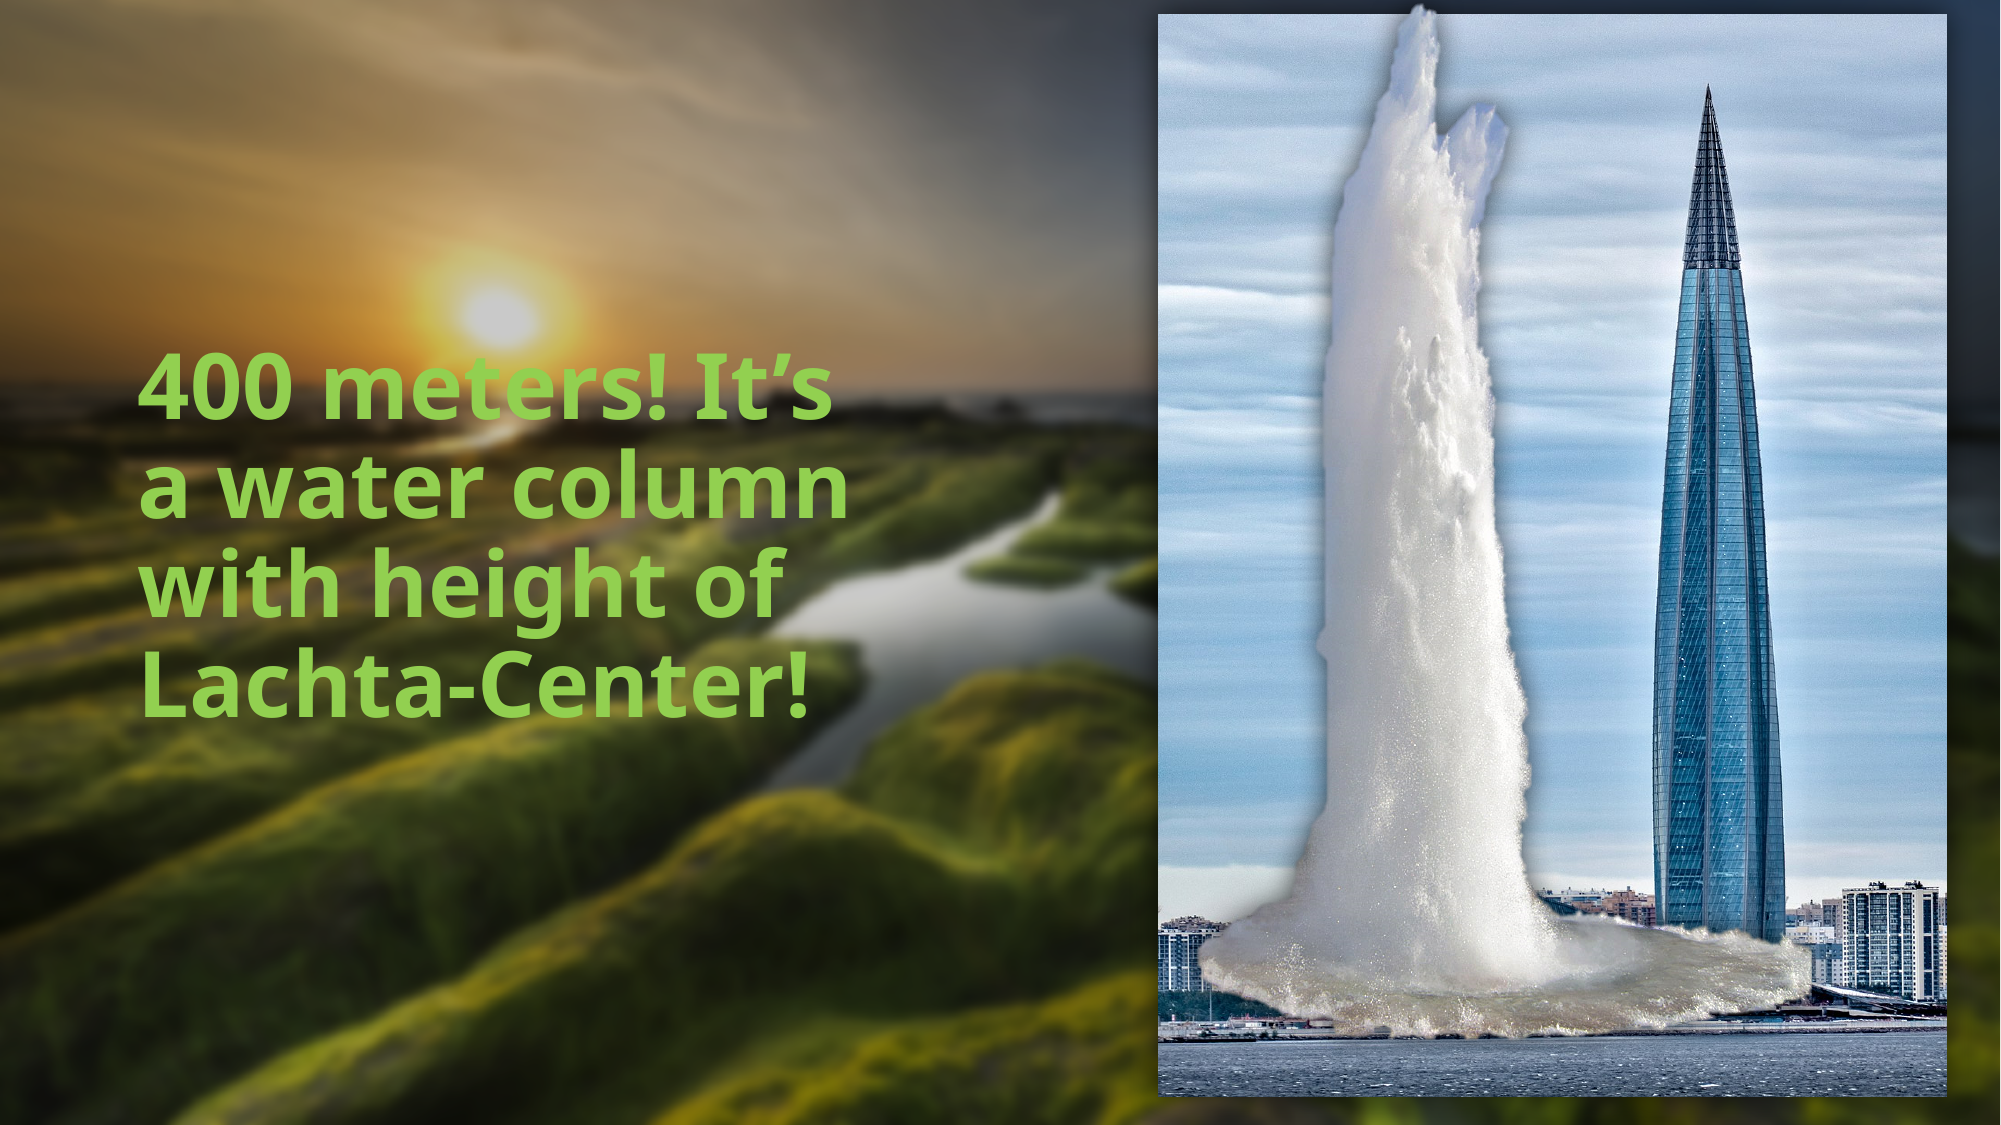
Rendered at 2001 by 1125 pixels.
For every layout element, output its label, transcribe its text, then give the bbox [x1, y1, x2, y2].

picture [0, 0, 2001, 1125]
title 400 meters! It’s a water column with height of Lachta-Center! [123, 75, 914, 1003]
